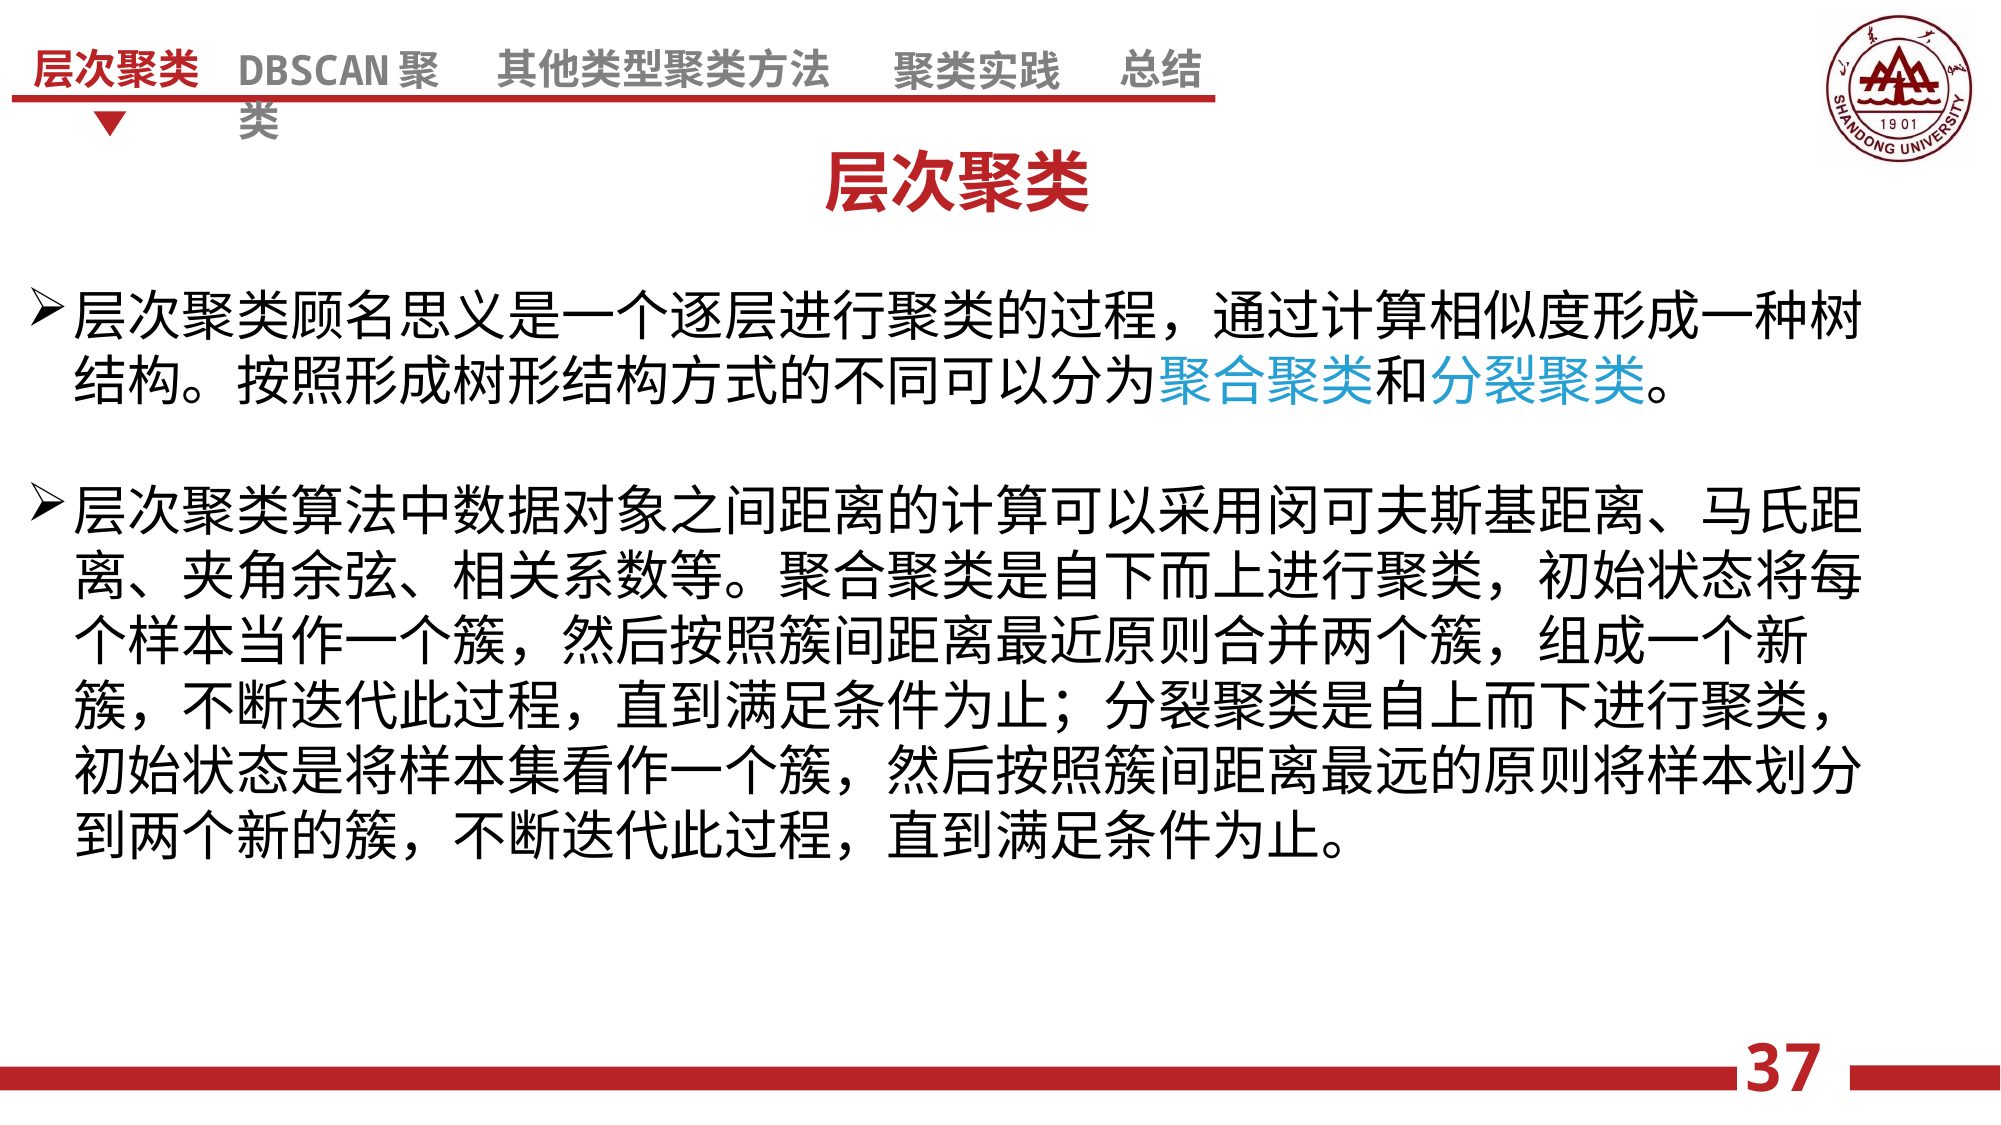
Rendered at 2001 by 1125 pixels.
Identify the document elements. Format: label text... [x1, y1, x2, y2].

text_box 层次聚类顾名思义是一个逐层进行聚类的过程，通过计算相似度形成一种树结构。按照形成树形结构方式的不同可以分为聚合聚类和分裂聚类。 层次聚类算法中数据对象之间距离的计算可以采用闵可夫斯基距离、马氏距离、夹角余弦、相关系数等。聚合聚类是自下而上进行聚类，初始状态将每个样本当作一个簇，然后按照簇间距离最近原则合并两个簇，组成一个新簇，不断迭代此过程，直到满足条件为止；分裂聚类是自上而下进行聚类，初始状态是将样本集看作一个簇，然后按照簇间距离最远的原则将样本划分到两个新的簇，不断迭代此过程，直到满足条件为止。 [11, 274, 1928, 874]
text_box 层次聚类 [809, 132, 1107, 228]
picture [1820, 9, 1977, 167]
